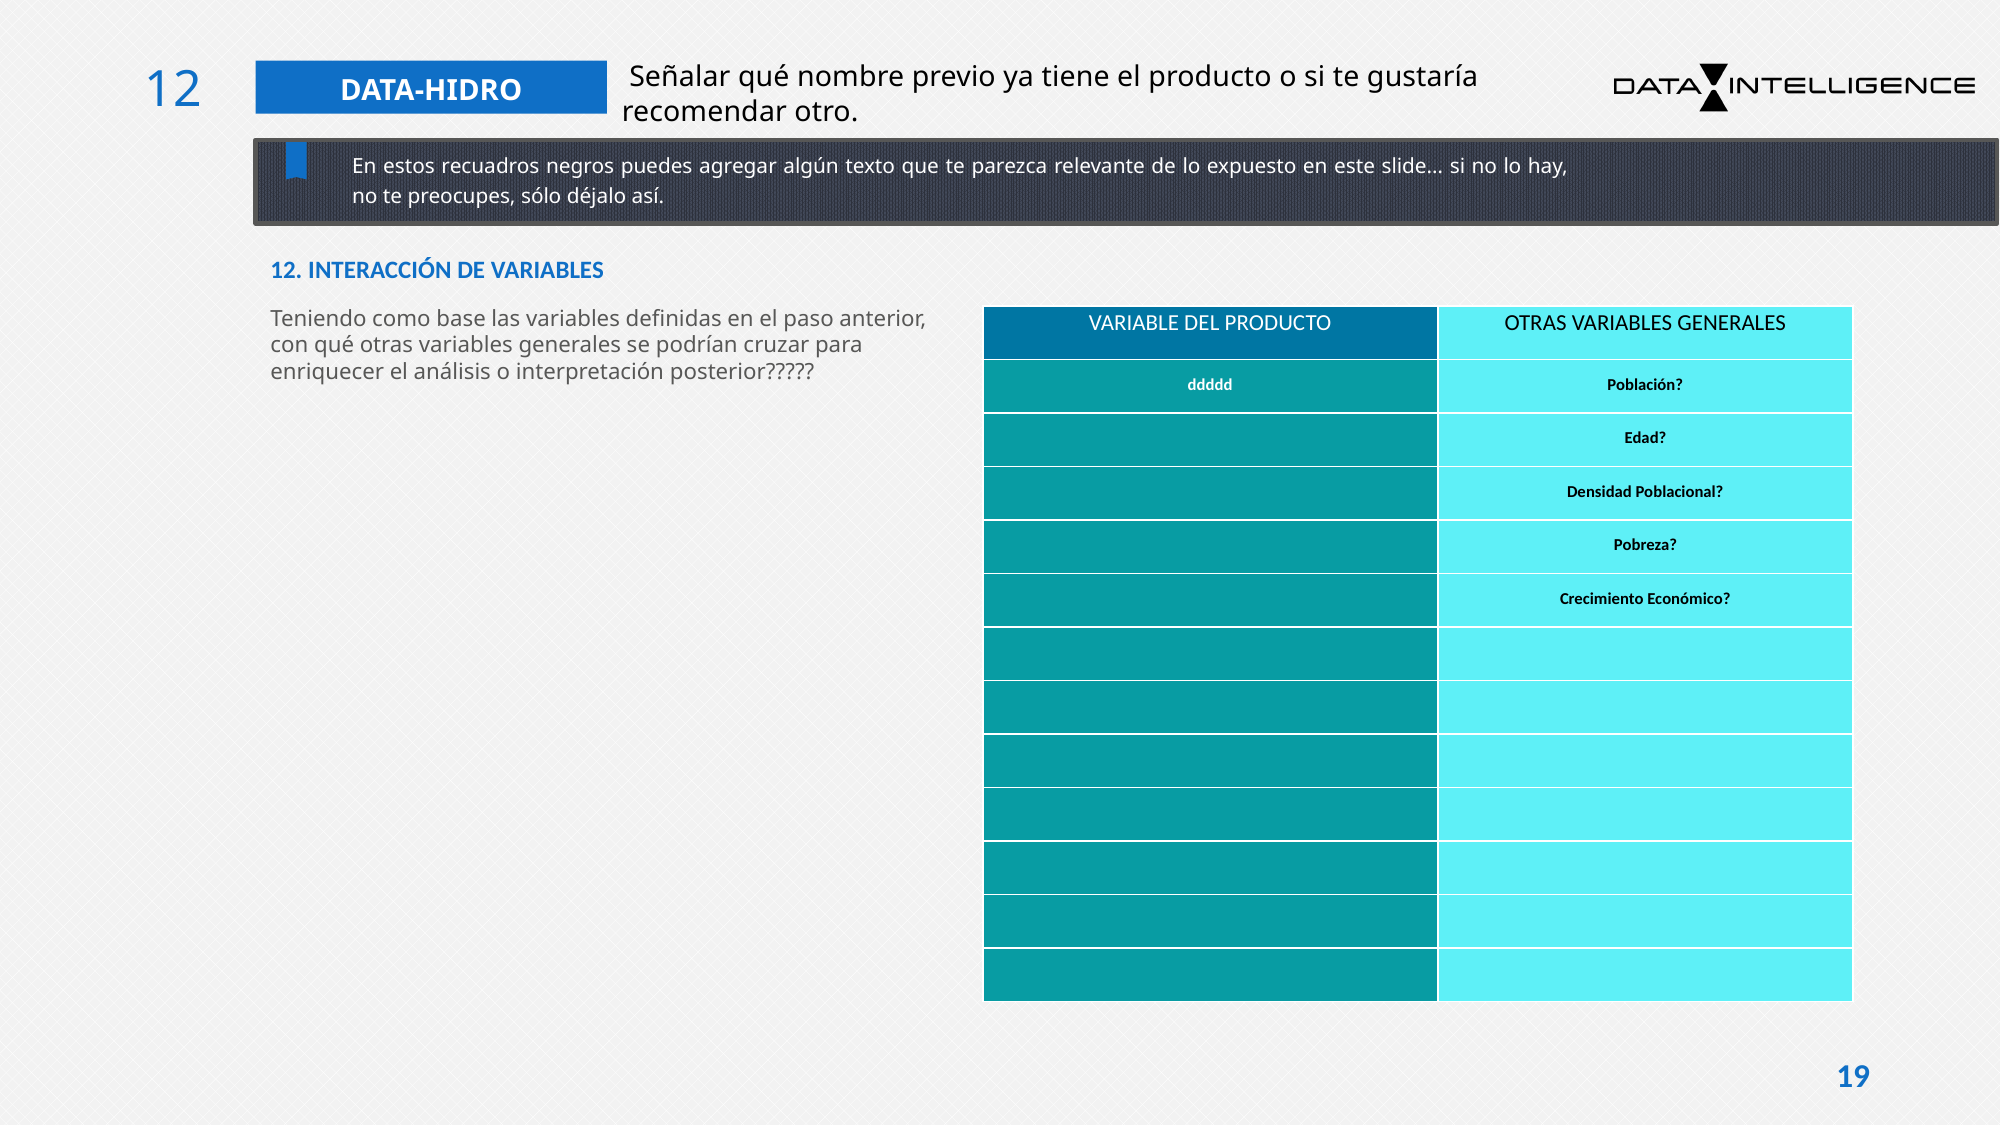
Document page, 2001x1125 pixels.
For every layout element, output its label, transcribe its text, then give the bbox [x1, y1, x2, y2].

table_cell [984, 574, 1437, 626]
table_cell [1439, 895, 1852, 947]
table_cell [984, 521, 1437, 573]
table_cell Crecimiento Económico? [1439, 574, 1852, 626]
table_cell Pobreza? [1439, 521, 1852, 573]
text_box 12. INTERACCIÓN DE VARIABLES [255, 246, 1000, 291]
text_box En estos recuadros negros puedes agregar algún texto que te parezca relevante de lo expuesto en este slide… si no lo hay, no te preocupes, sólo déjalo así. [337, 140, 1583, 224]
table_cell Densidad Poblacional? [1439, 467, 1852, 519]
table_cell [984, 628, 1437, 680]
text_box DATA-HIDRO [255, 60, 607, 114]
table_cell [984, 467, 1437, 519]
table_cell [984, 735, 1437, 787]
table_cell [1439, 628, 1852, 680]
table_cell [1439, 949, 1852, 1001]
picture [1590, 42, 1999, 131]
text_box 19 [1807, 1050, 1899, 1100]
text_box Señalar qué nombre previo ya tiene el producto o si te gustaría recomendar otro. [607, 50, 1586, 135]
table_header VARIABLE DEL PRODUCTO [984, 307, 1437, 359]
table_cell [984, 949, 1437, 1001]
table_cell [984, 681, 1437, 733]
text_box [255, 139, 1998, 224]
table_cell Edad? [1439, 414, 1852, 466]
table_cell [984, 788, 1437, 840]
table_cell [1439, 681, 1852, 733]
table_cell ddddd [984, 360, 1437, 412]
table_cell [984, 895, 1437, 947]
table_cell [984, 414, 1437, 466]
table_cell [1439, 842, 1852, 894]
text_box Teniendo como base las variables definidas en el paso anterior, con qué otras variables generales se podrían cruzar para enriquecer el análisis o interpretación posterior????? [255, 296, 957, 392]
table_cell [1439, 788, 1852, 840]
table_cell [984, 842, 1437, 894]
table_header OTRAS VARIABLES GENERALES [1439, 307, 1852, 359]
text_box 12 [117, 48, 217, 124]
table_cell [1439, 735, 1852, 787]
text_box [286, 142, 307, 180]
table_cell Población? [1439, 360, 1852, 412]
